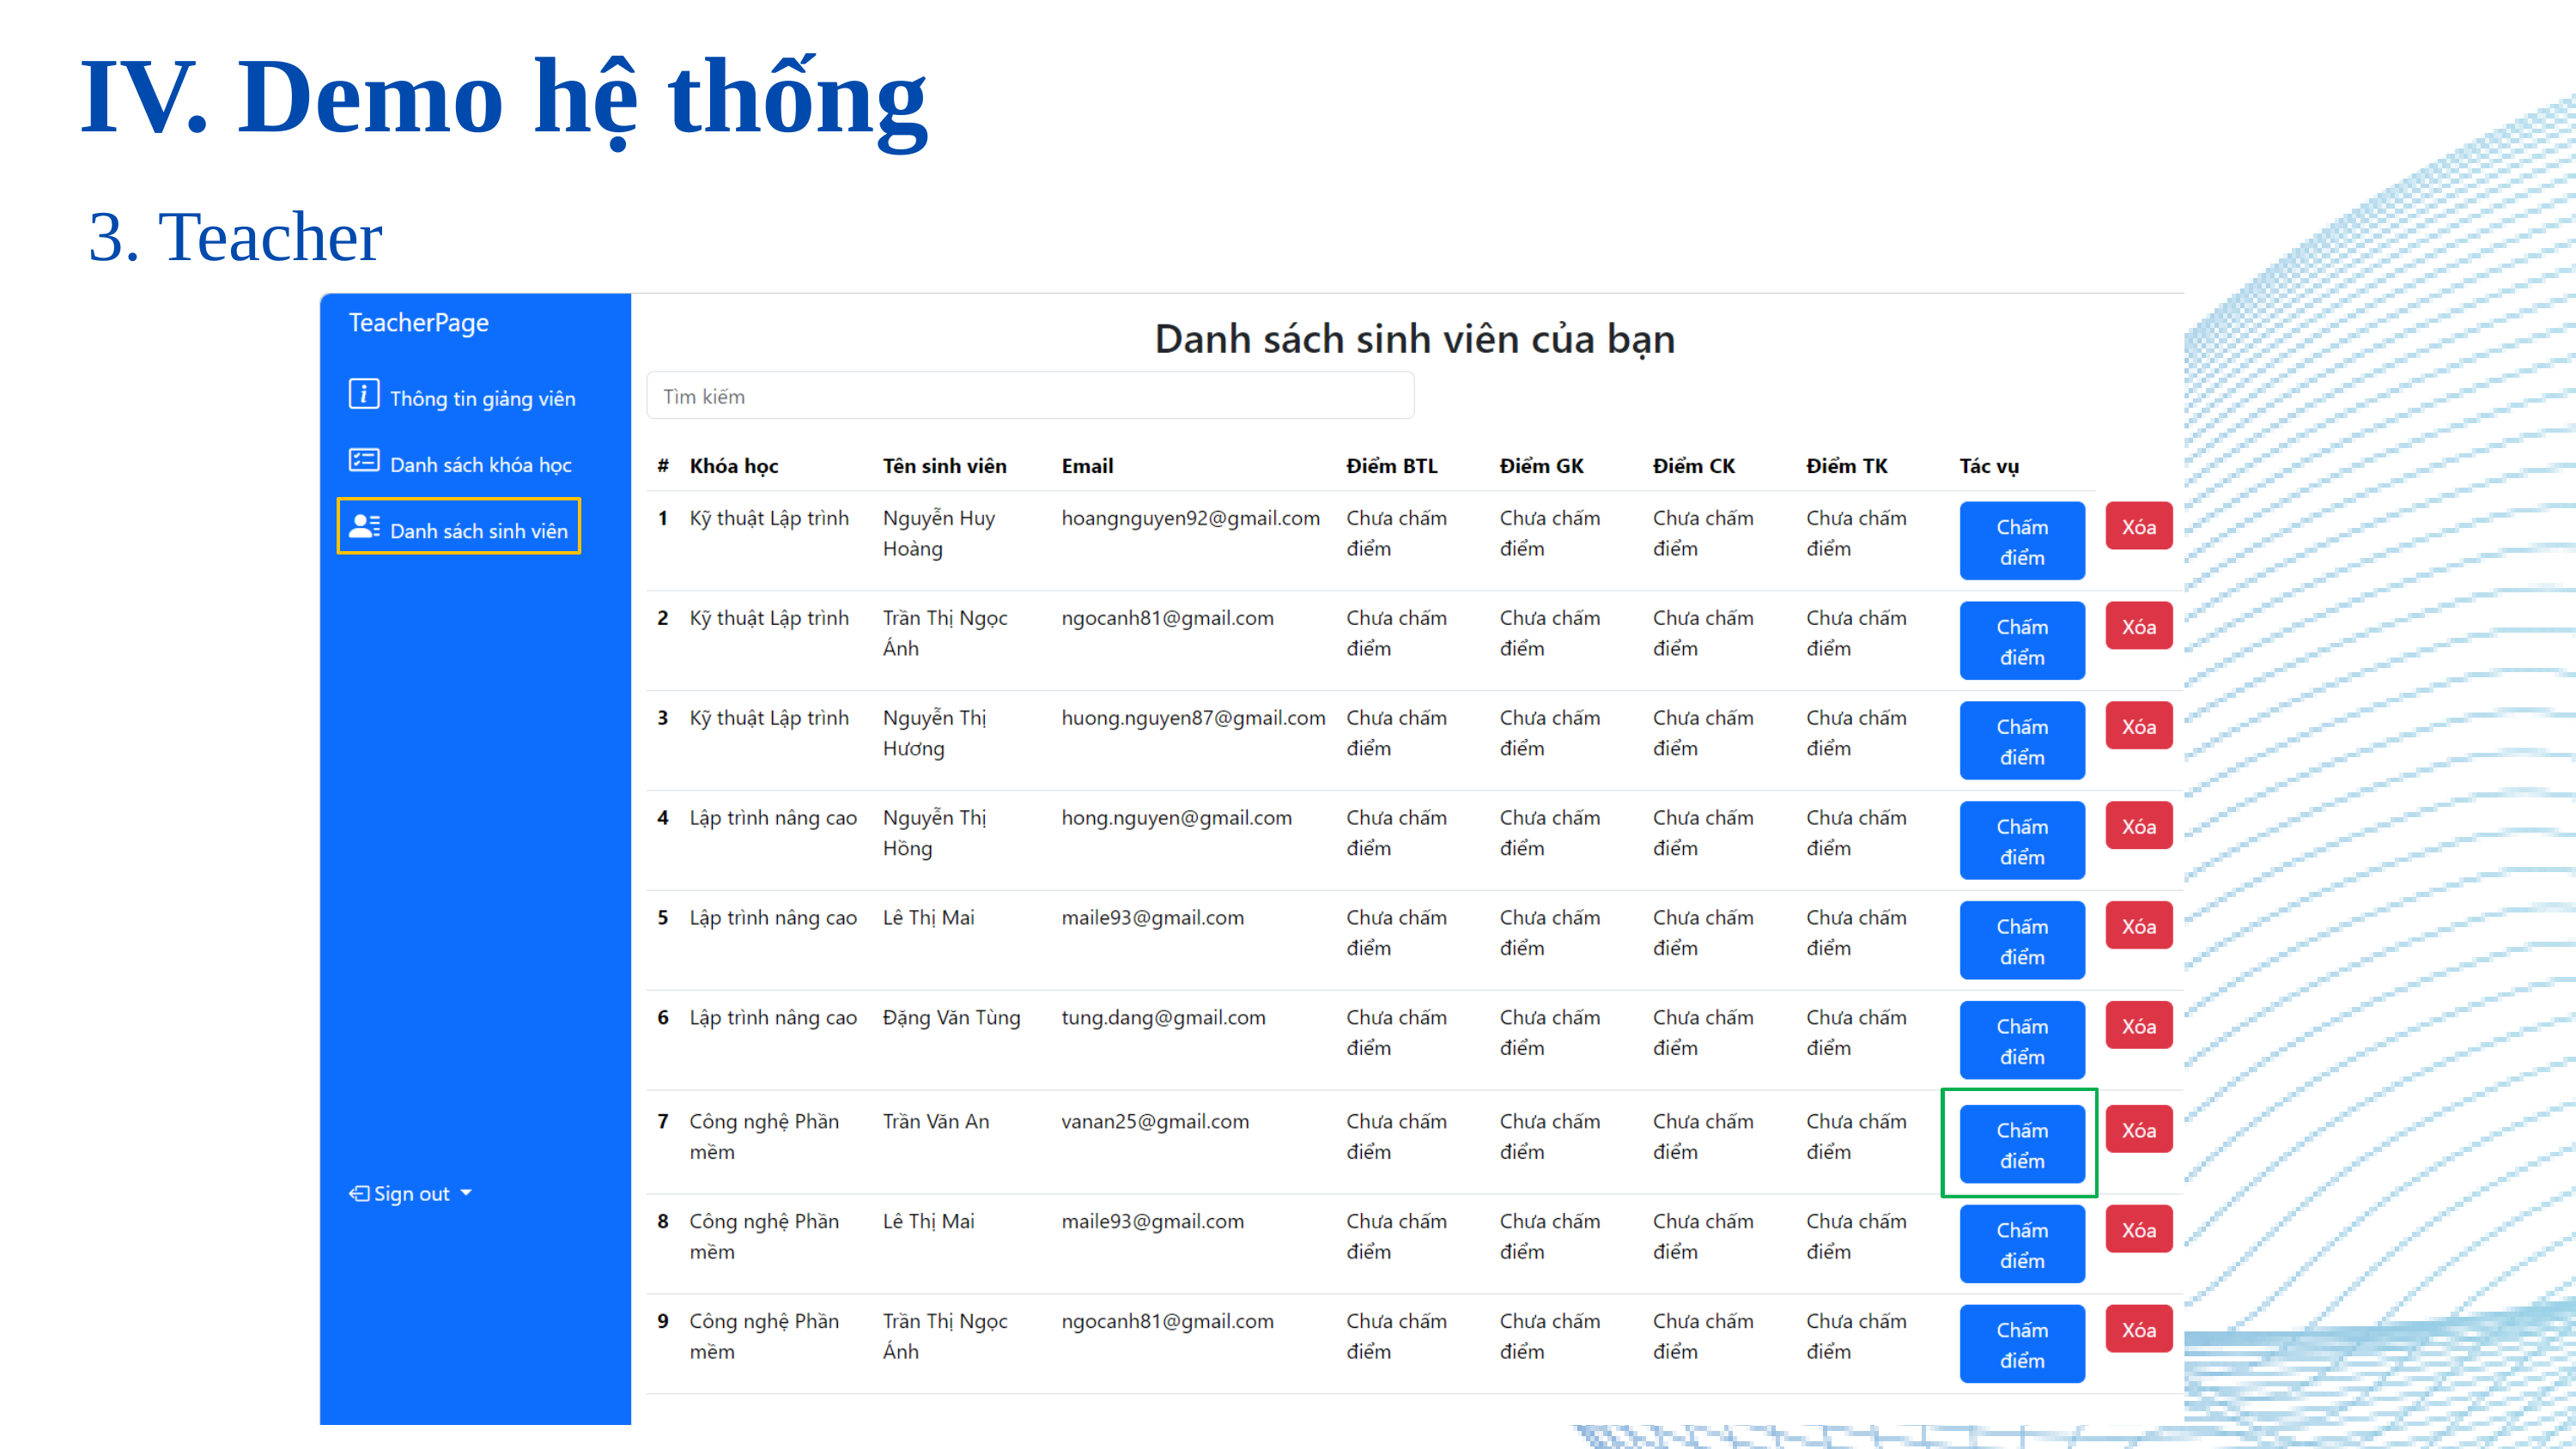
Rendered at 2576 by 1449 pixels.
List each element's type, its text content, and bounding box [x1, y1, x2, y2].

text_box [1569, 81, 2576, 1449]
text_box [319, 293, 2184, 1425]
text_box 3. Teacher [27, 174, 1352, 275]
text_box IV. Demo hệ thống [78, 64, 2426, 154]
